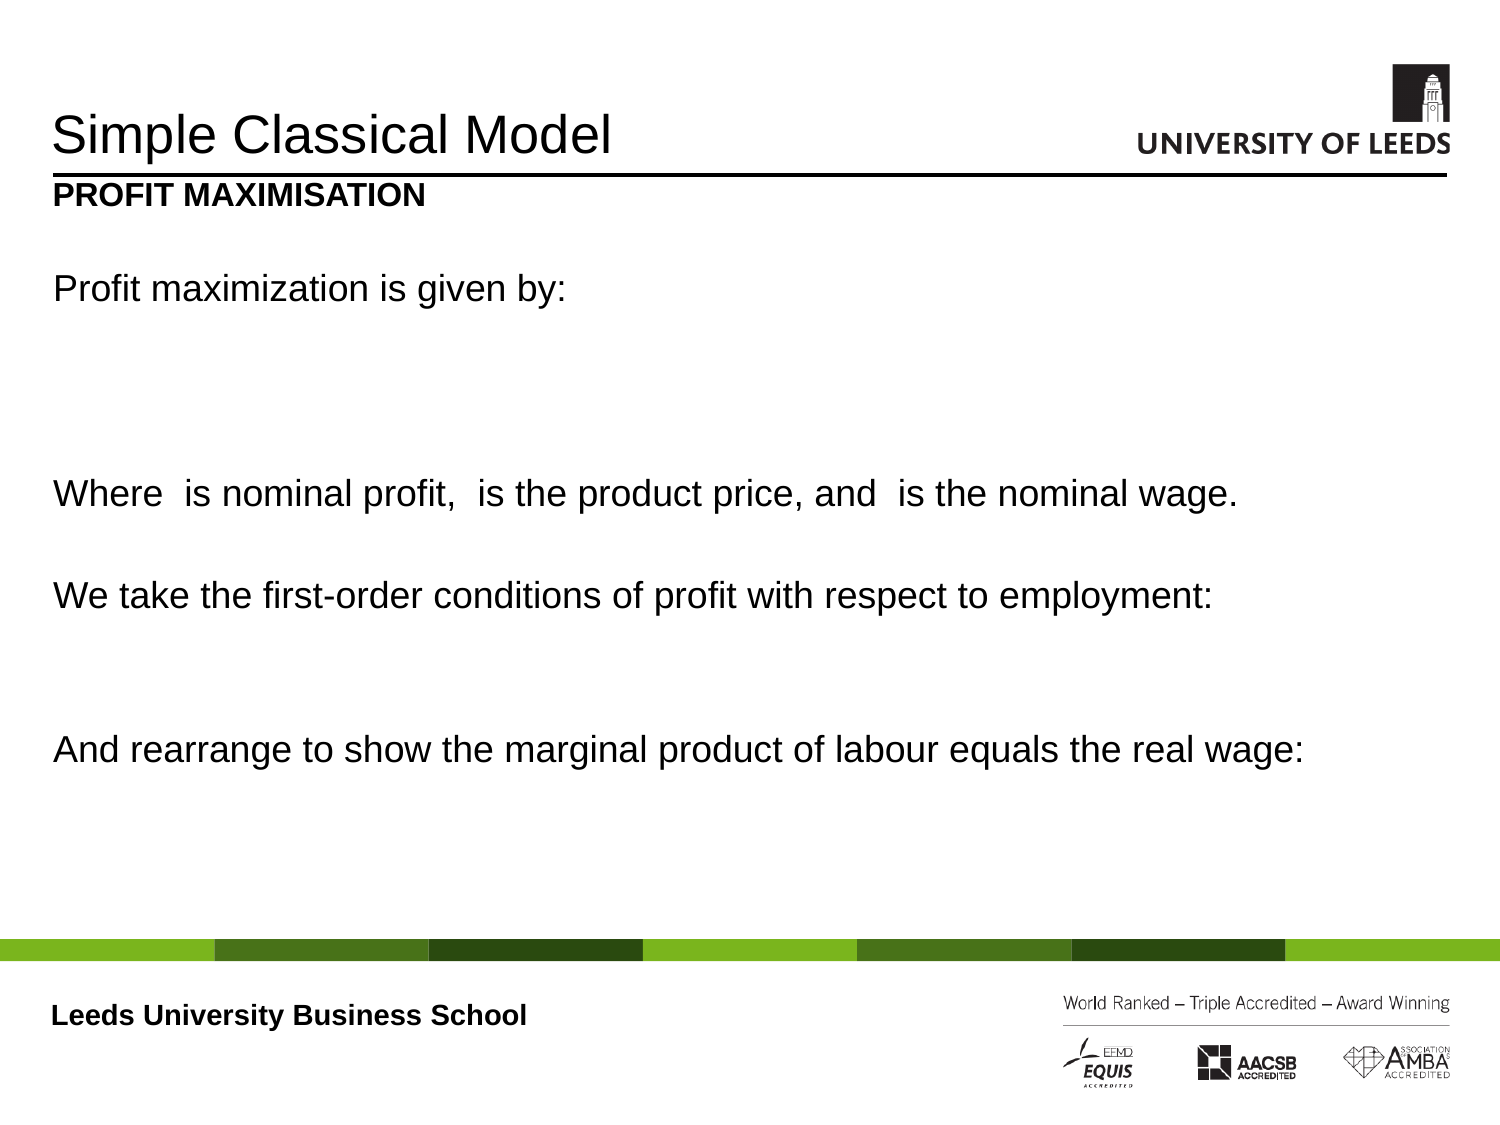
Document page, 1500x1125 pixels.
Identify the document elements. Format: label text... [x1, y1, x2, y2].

text_box PROFIT MAXIMISATION [37, 165, 1449, 220]
title Simple Classical Model [51, 35, 1111, 165]
